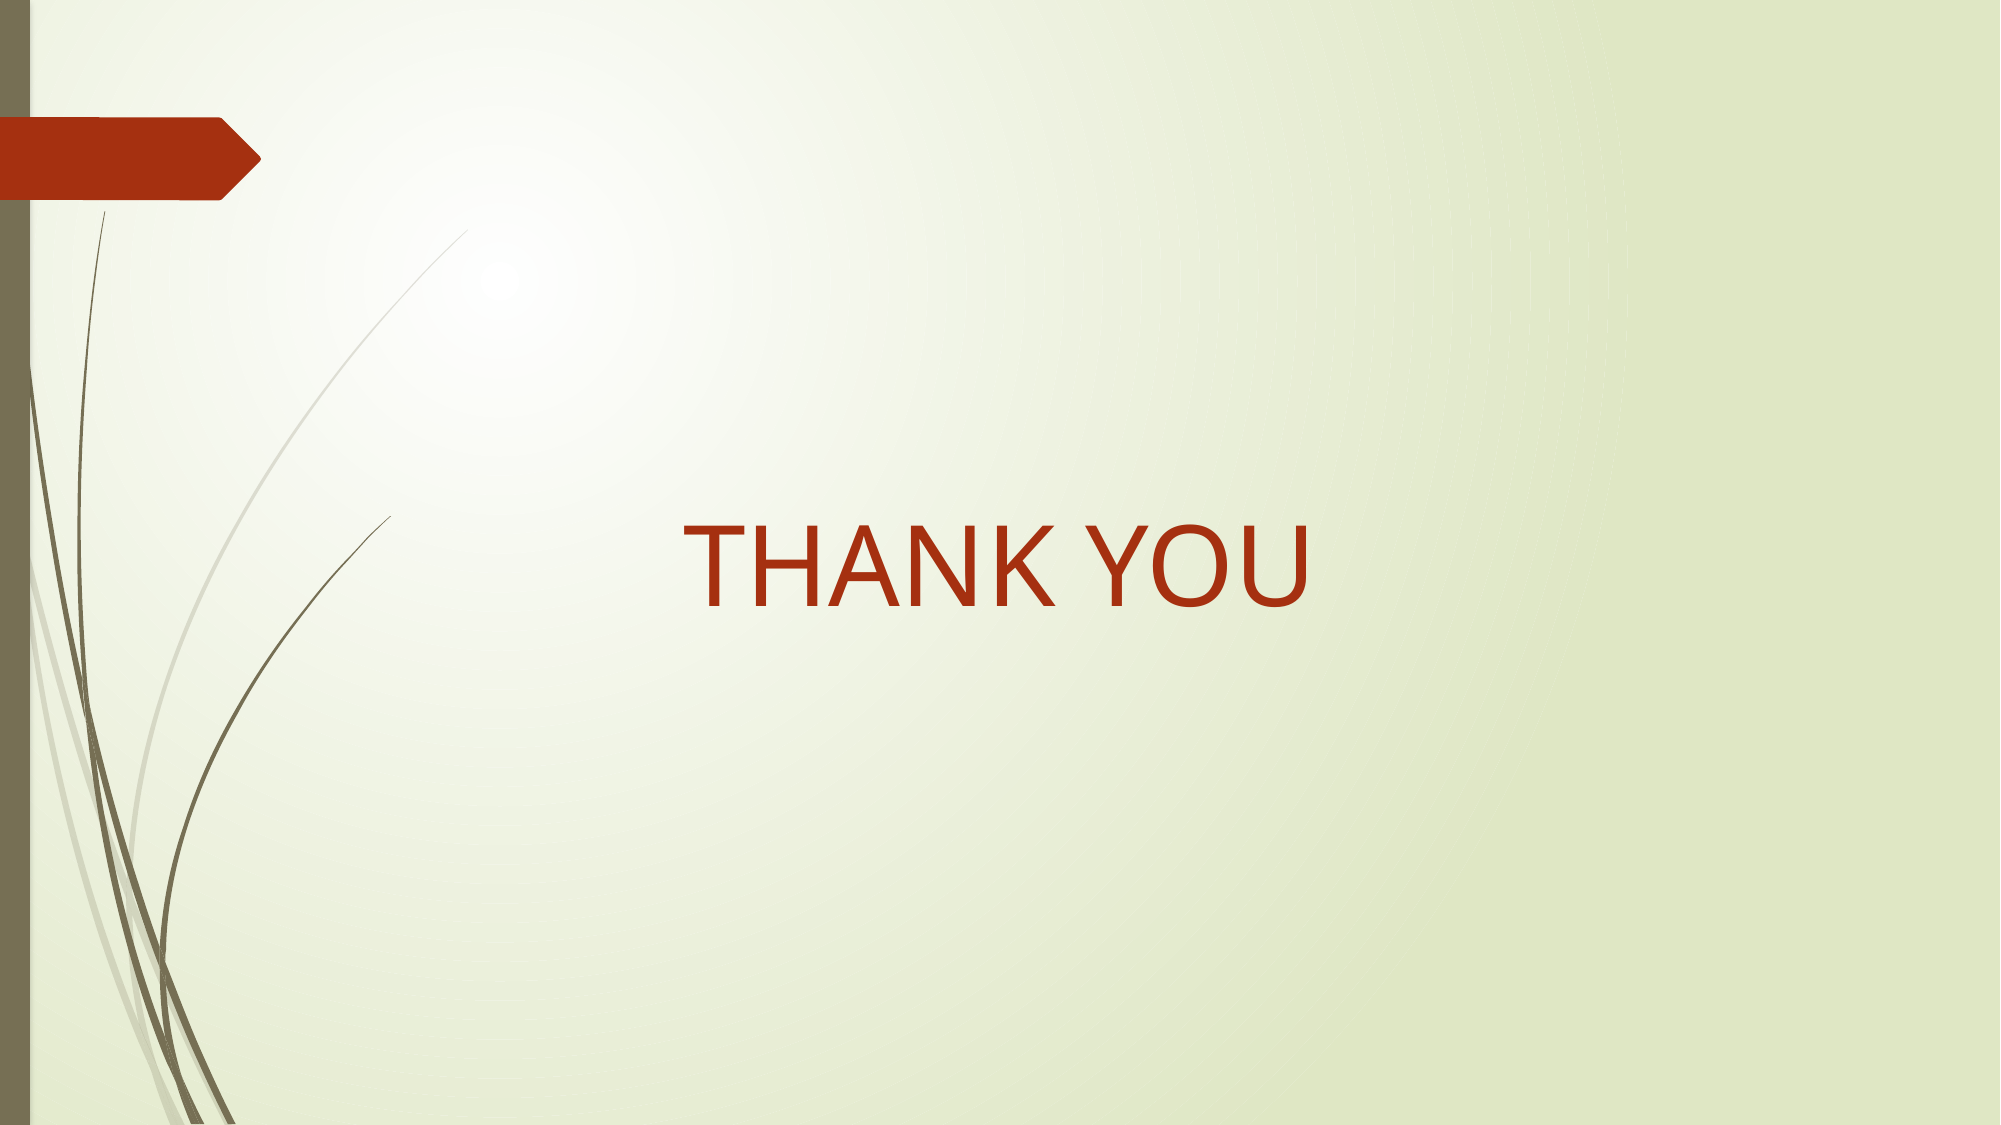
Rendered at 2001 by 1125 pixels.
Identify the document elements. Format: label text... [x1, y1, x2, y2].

text_box THANK YOU [668, 486, 1332, 637]
